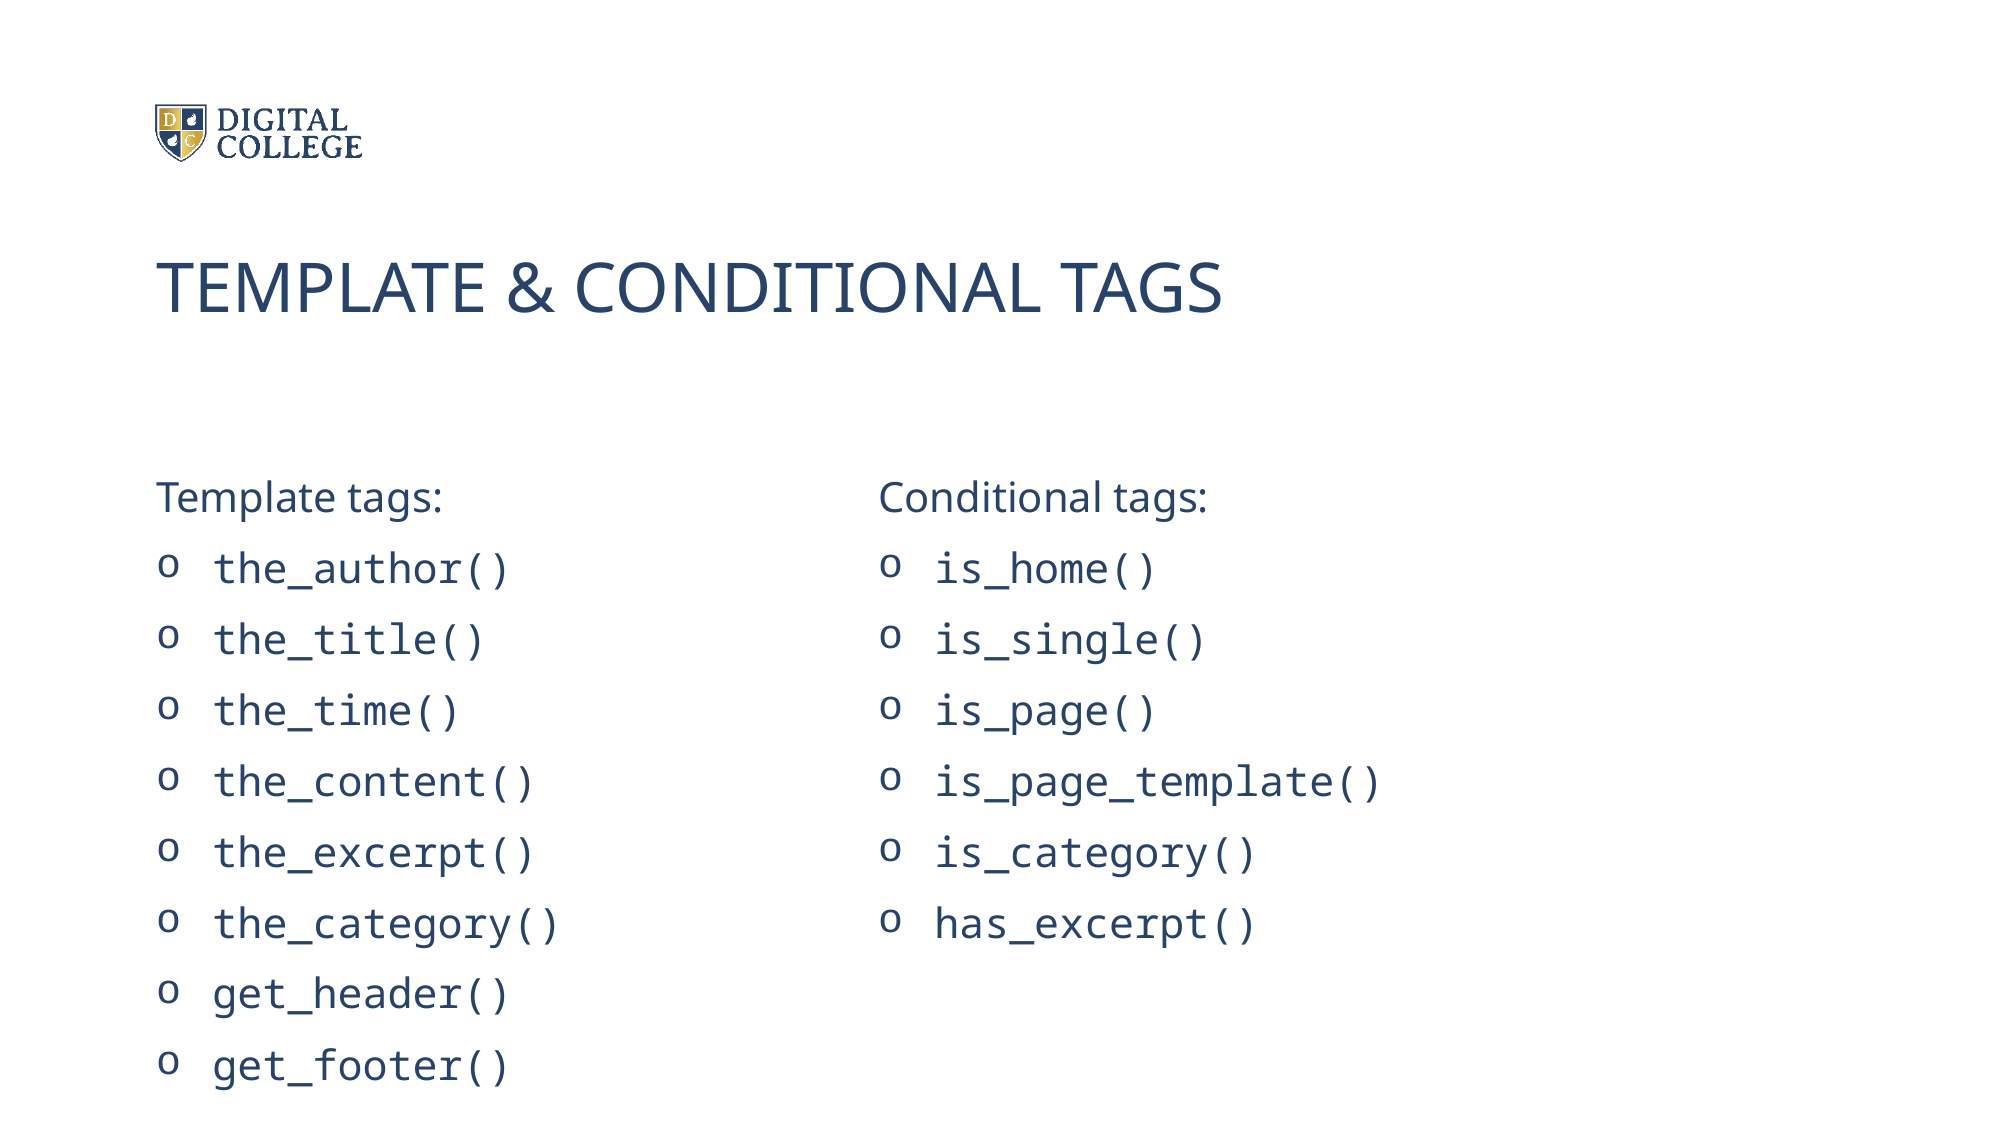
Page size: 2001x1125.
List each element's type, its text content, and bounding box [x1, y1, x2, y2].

title TEMPLATE & CONDITIONAL TAGS [141, 245, 1299, 464]
text_box Conditional tags: is_home() is_single() is_page() is_page_template() is_category() has_excerpt() [863, 463, 1462, 1103]
text_box Template tags: the_author() the_title() the_time() the_content() the_excerpt() the_category() get_header() get_footer() [141, 463, 677, 1103]
picture [151, 99, 367, 166]
